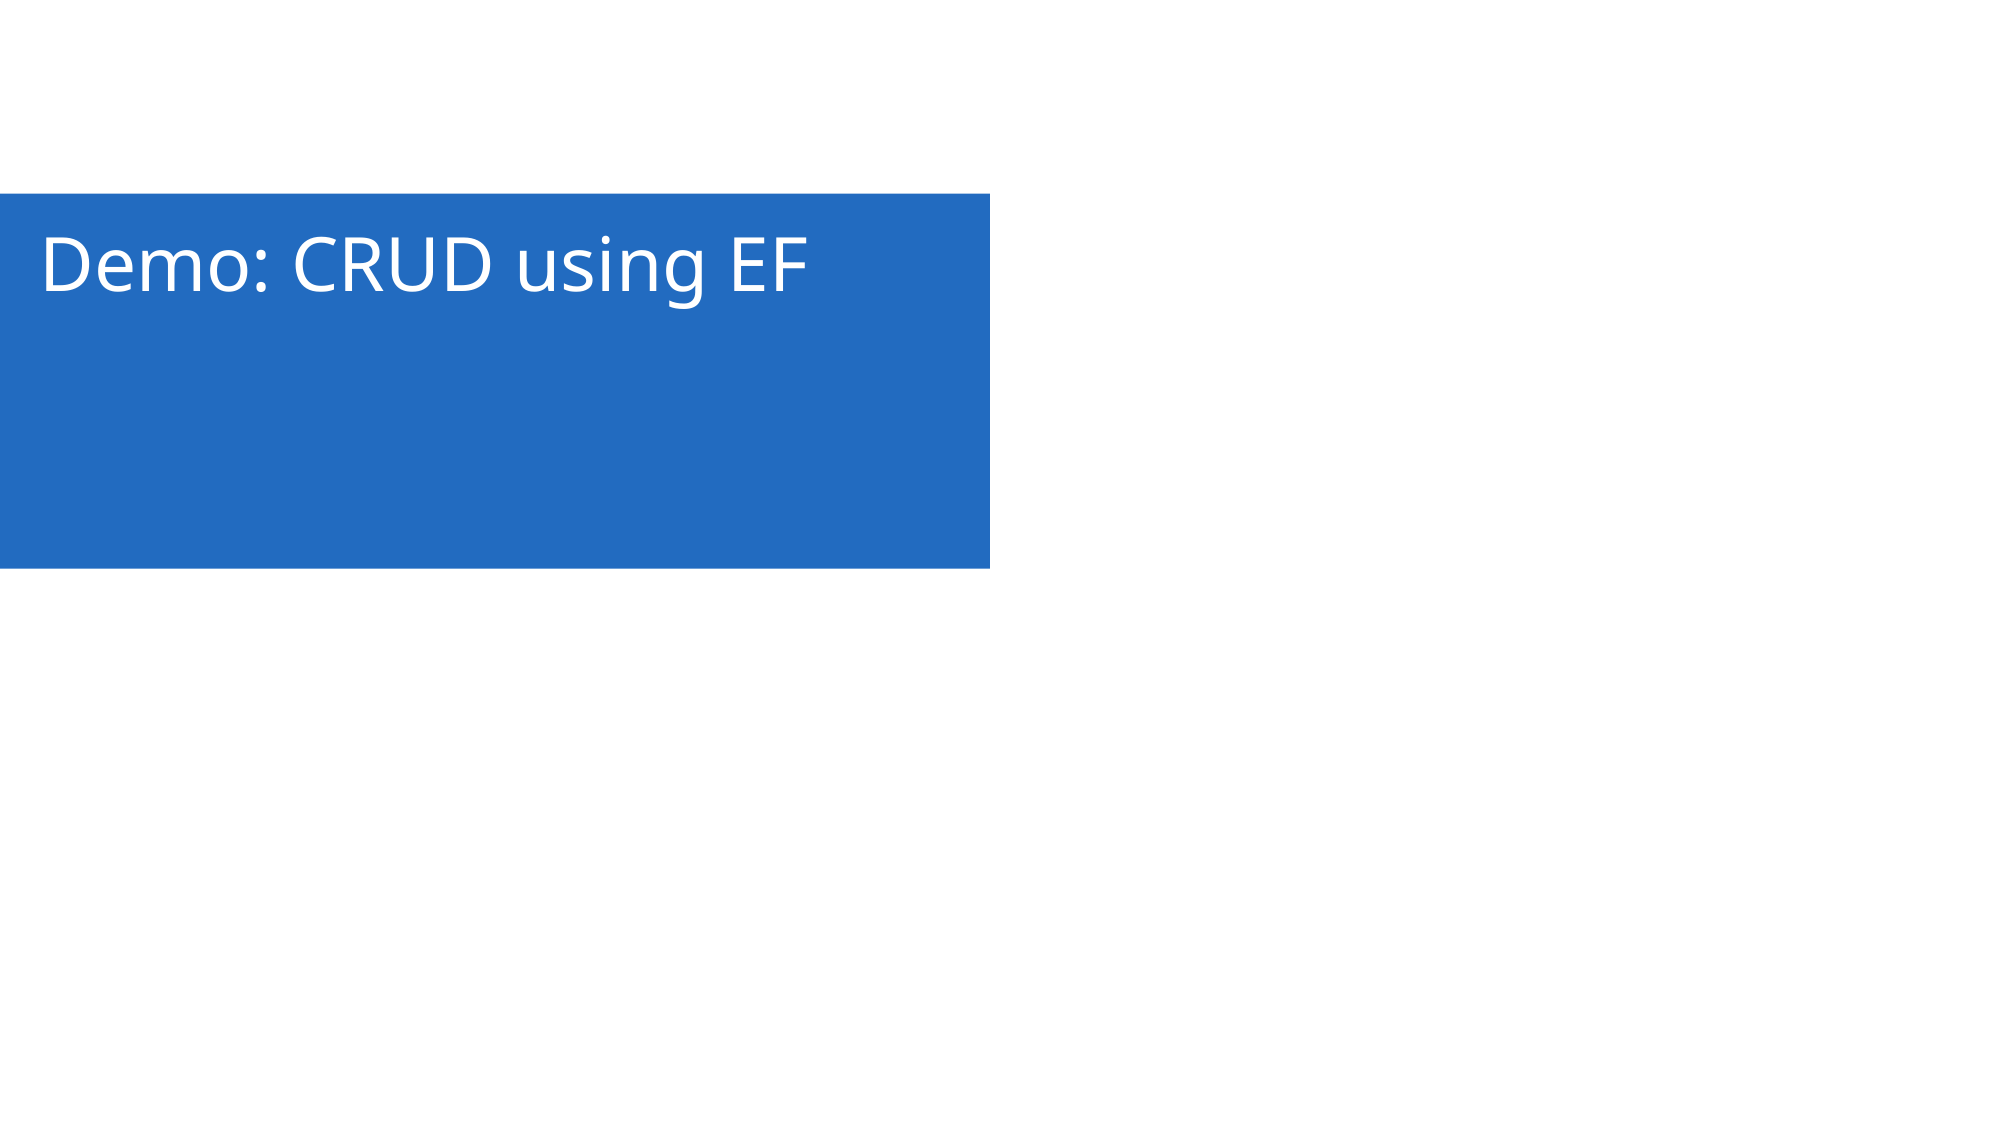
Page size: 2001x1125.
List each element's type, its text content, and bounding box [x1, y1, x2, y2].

list Demo: CRUD using EF [0, 193, 990, 569]
